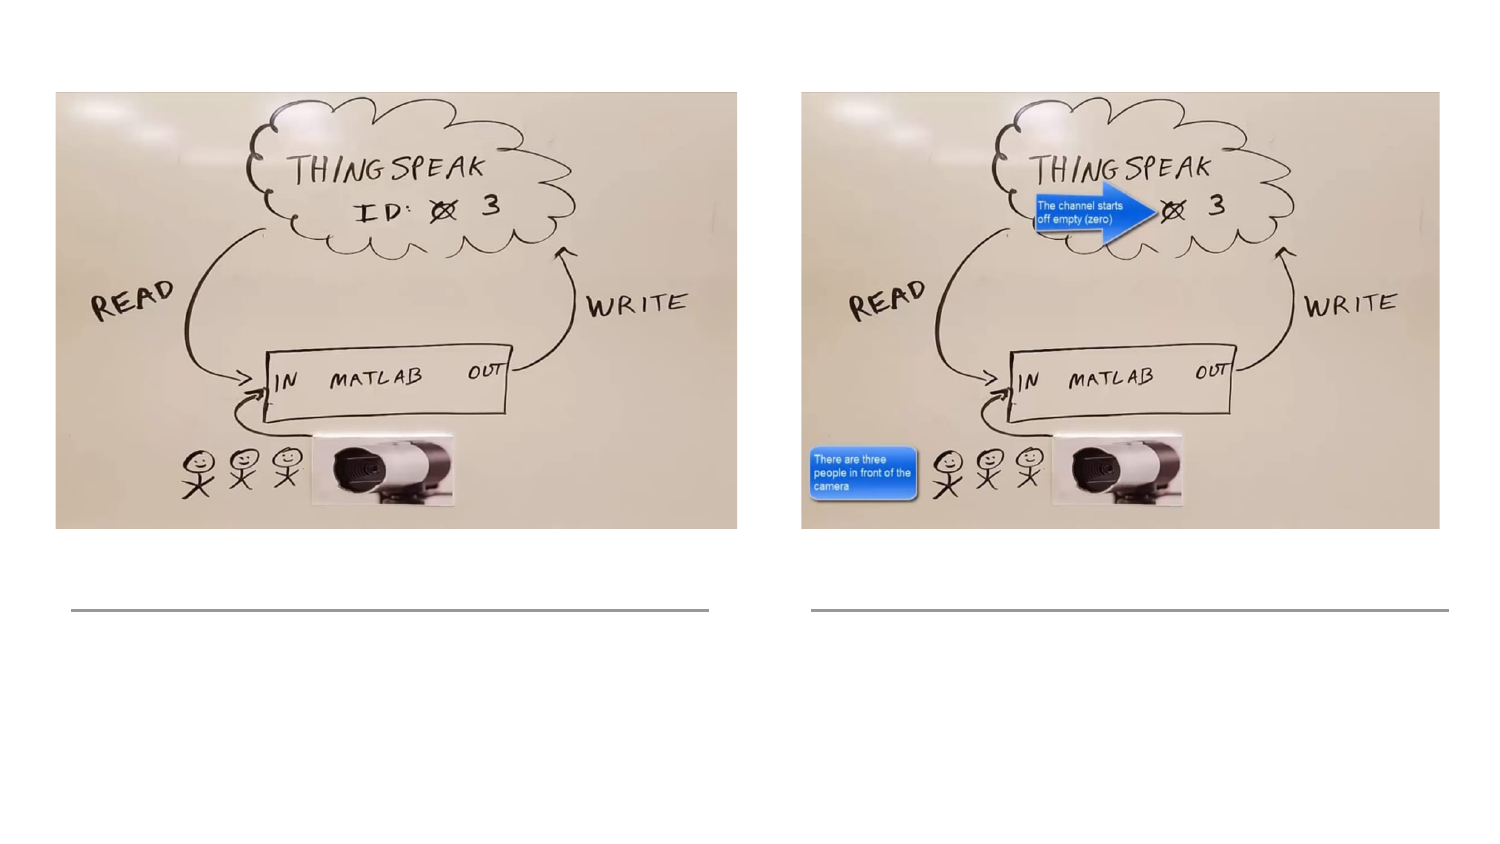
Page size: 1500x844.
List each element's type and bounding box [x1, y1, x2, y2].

picture [801, 92, 1440, 529]
picture [55, 92, 738, 529]
